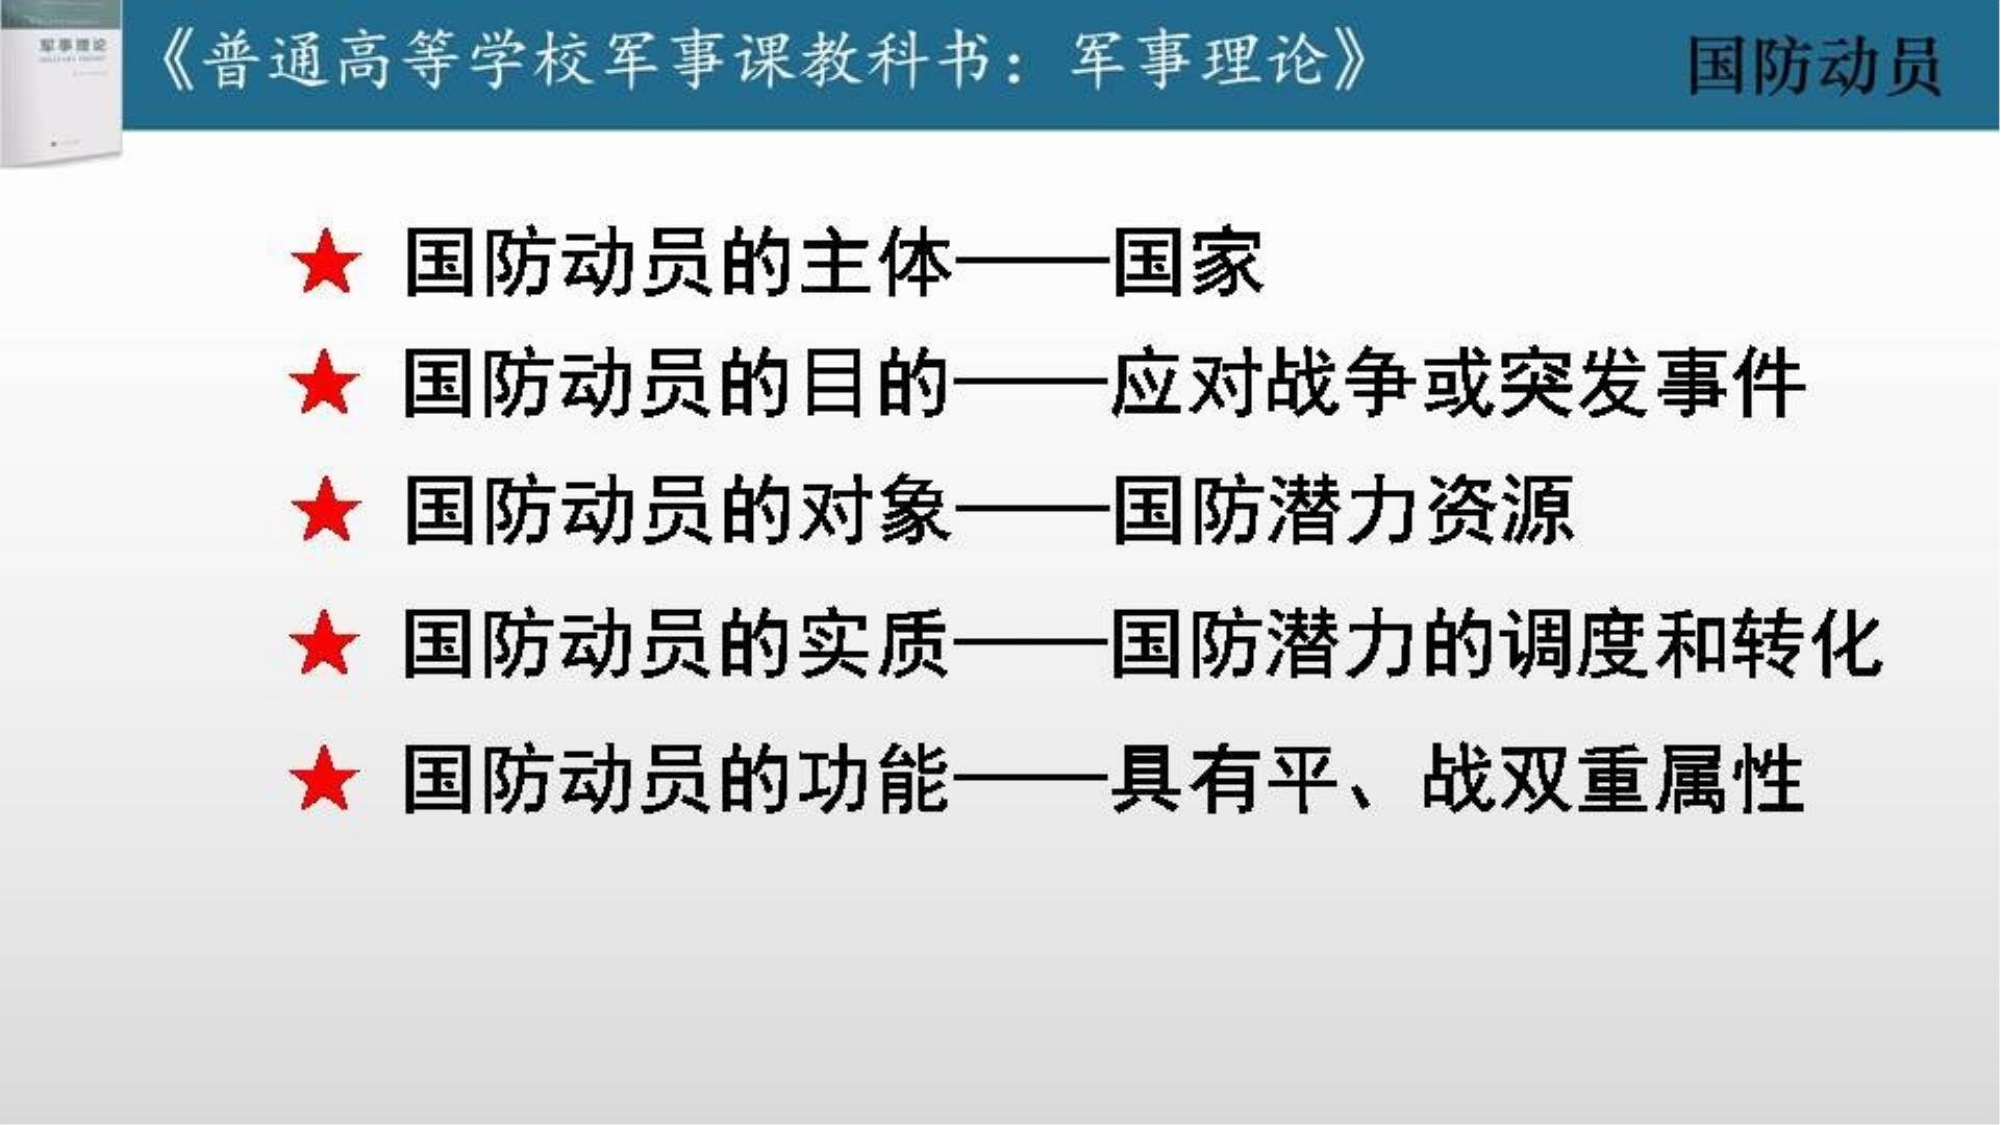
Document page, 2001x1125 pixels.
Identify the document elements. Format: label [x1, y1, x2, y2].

text_box [0, 0, 2000, 1125]
